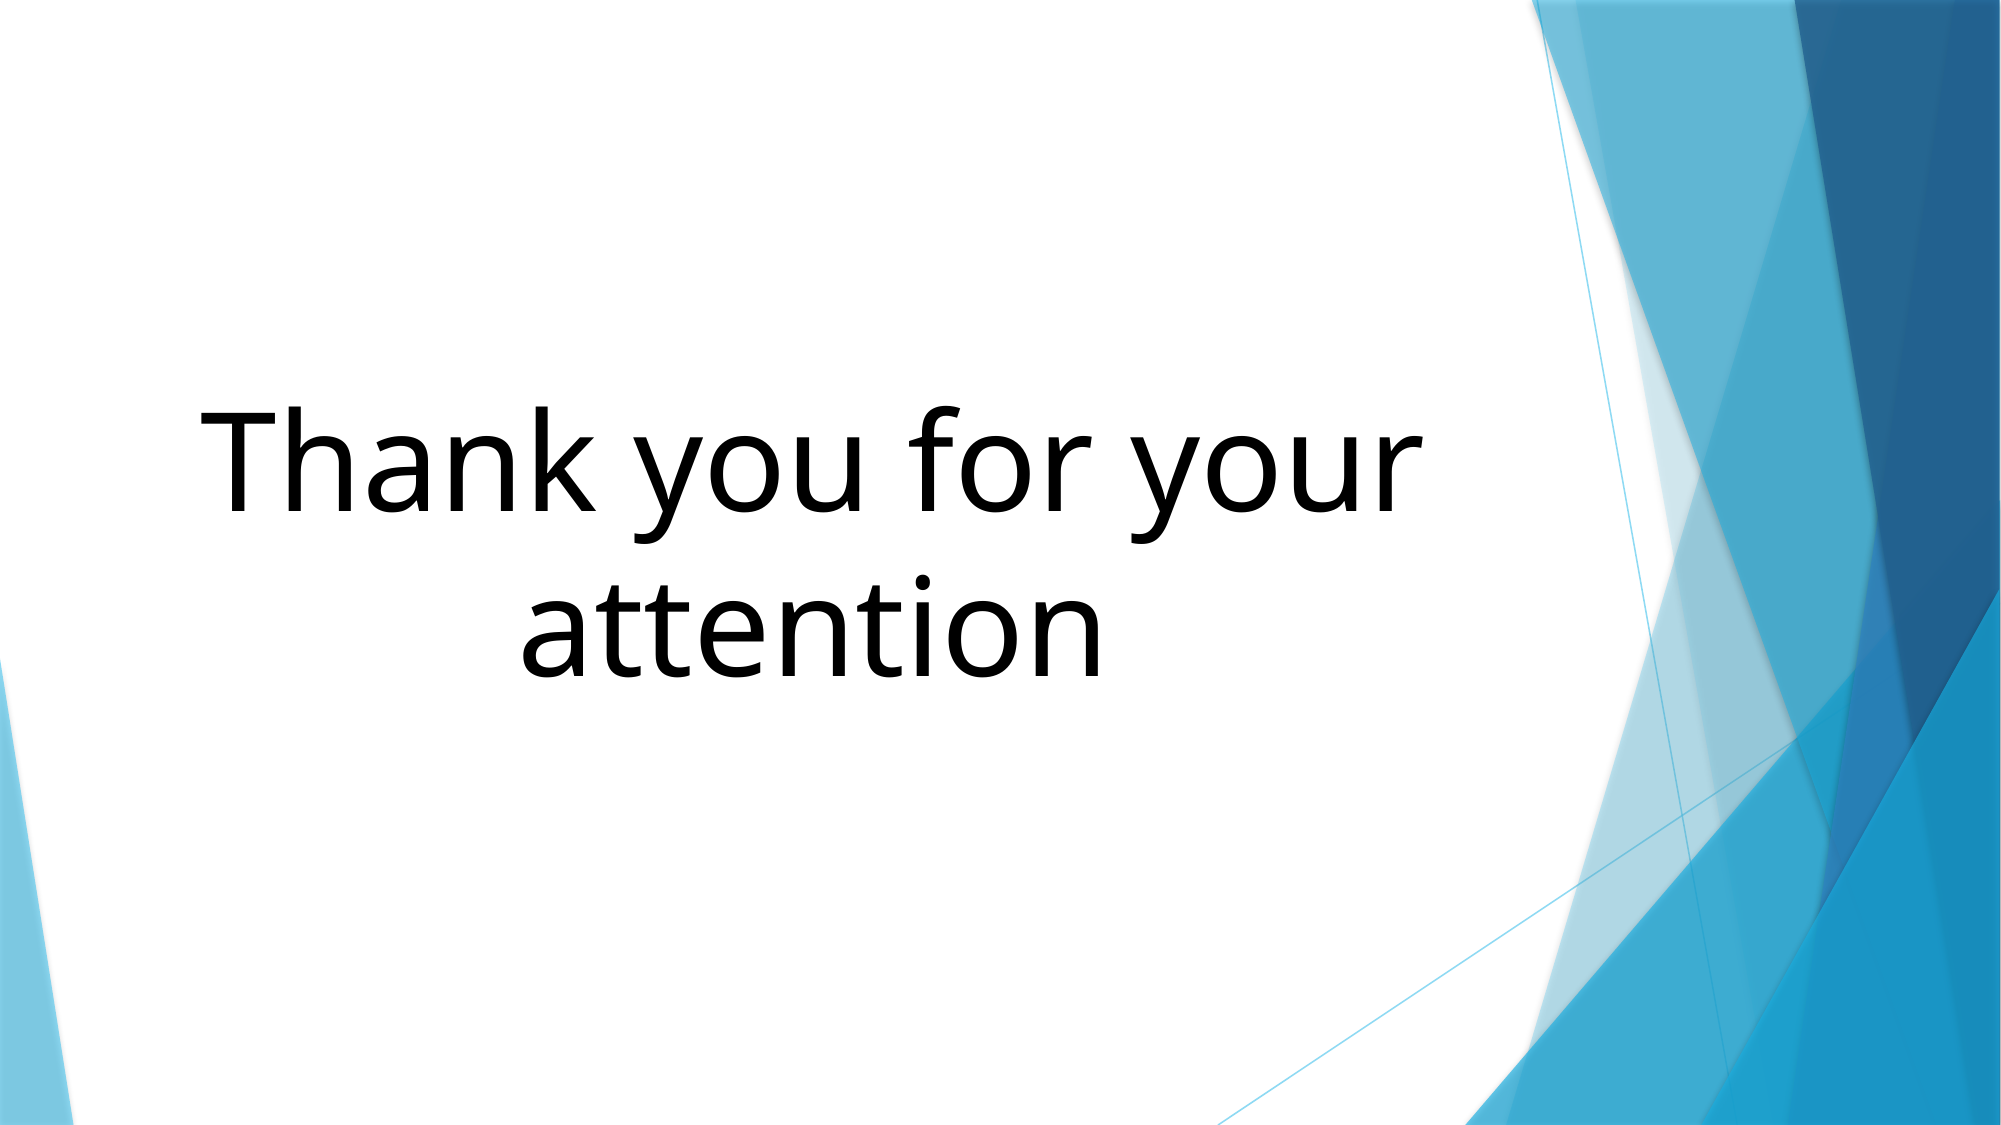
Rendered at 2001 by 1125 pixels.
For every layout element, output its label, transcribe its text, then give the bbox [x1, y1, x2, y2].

title Thank you for your attention [108, 366, 1519, 583]
